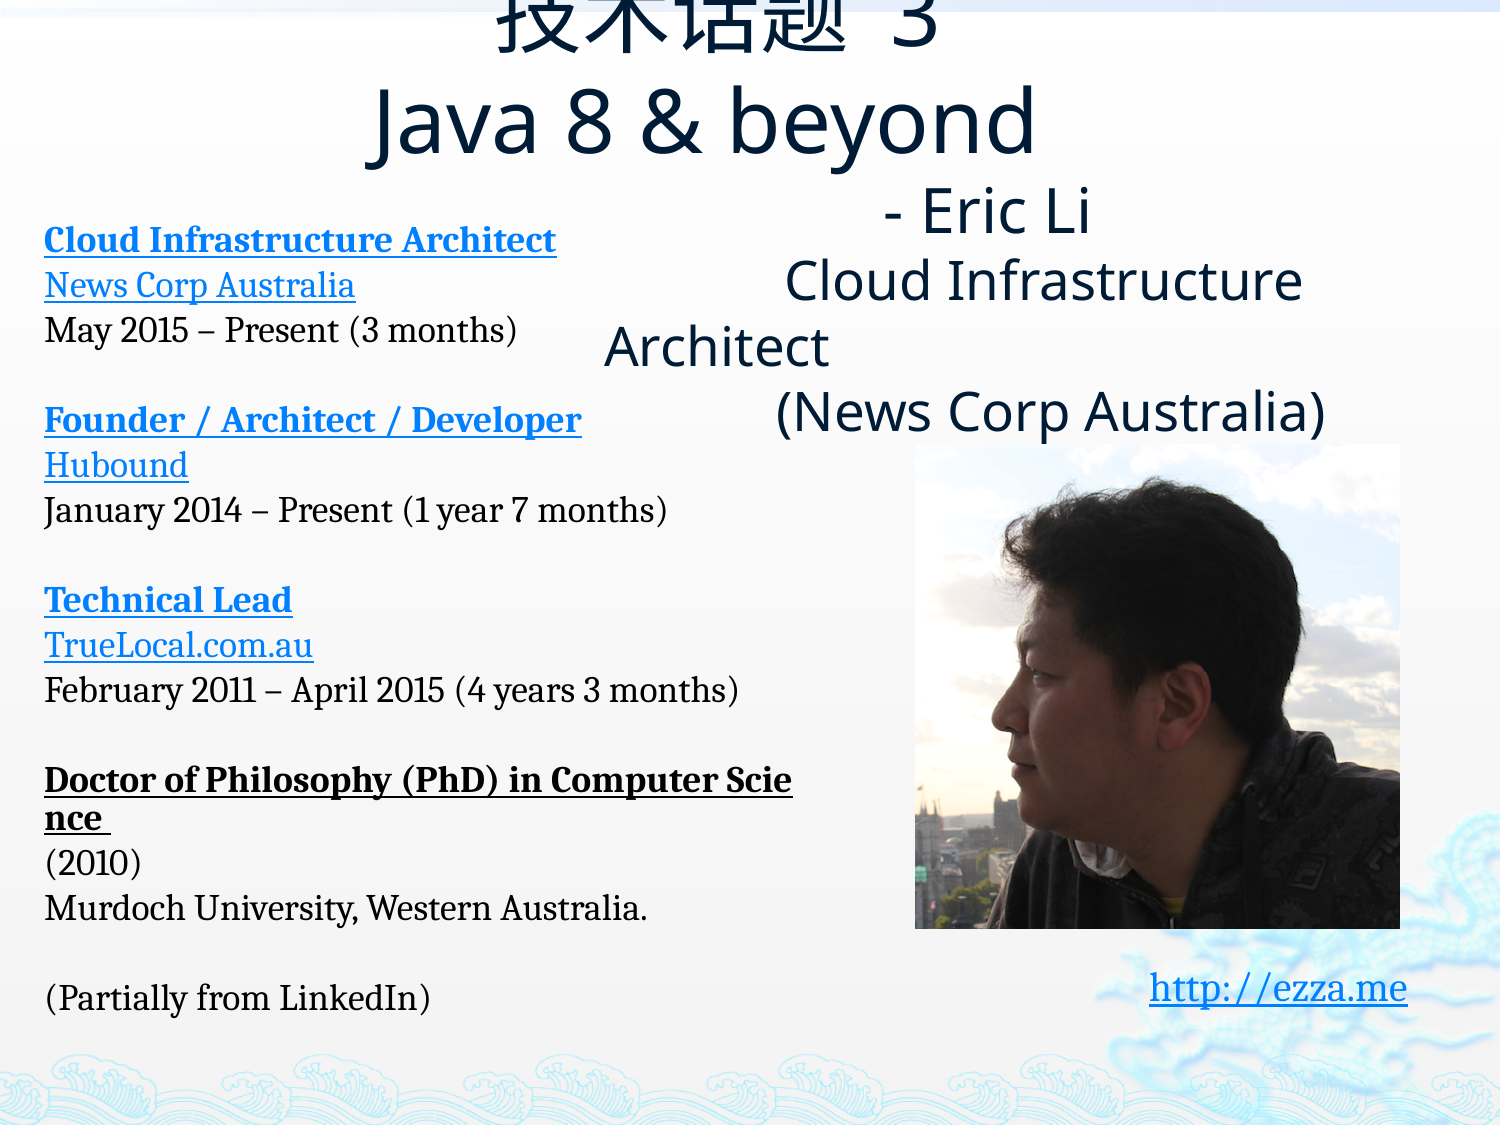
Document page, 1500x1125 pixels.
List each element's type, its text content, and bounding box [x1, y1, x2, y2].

title 技术话题 3 Java 8 & beyond - Eric Li Cloud Infrastructure Architect (News Corp Australia) [0, 0, 1436, 452]
text_box Cloud Infrastructure Architect News Corp Australia May 2015 – Present (3 months) Founder / Architect / Developer Hubound January 2014 – Present (1 year 7 months) Technical Lead TrueLocal.com.au February 2011 – April 2015 (4 years 3 months) Doctor of Philosophy (PhD) in Computer Science (2010) Murdoch University, Western Australia. (Partially from LinkedIn) [29, 208, 827, 988]
text_box http://ezza.me [1134, 952, 1423, 1018]
picture [914, 443, 1401, 930]
